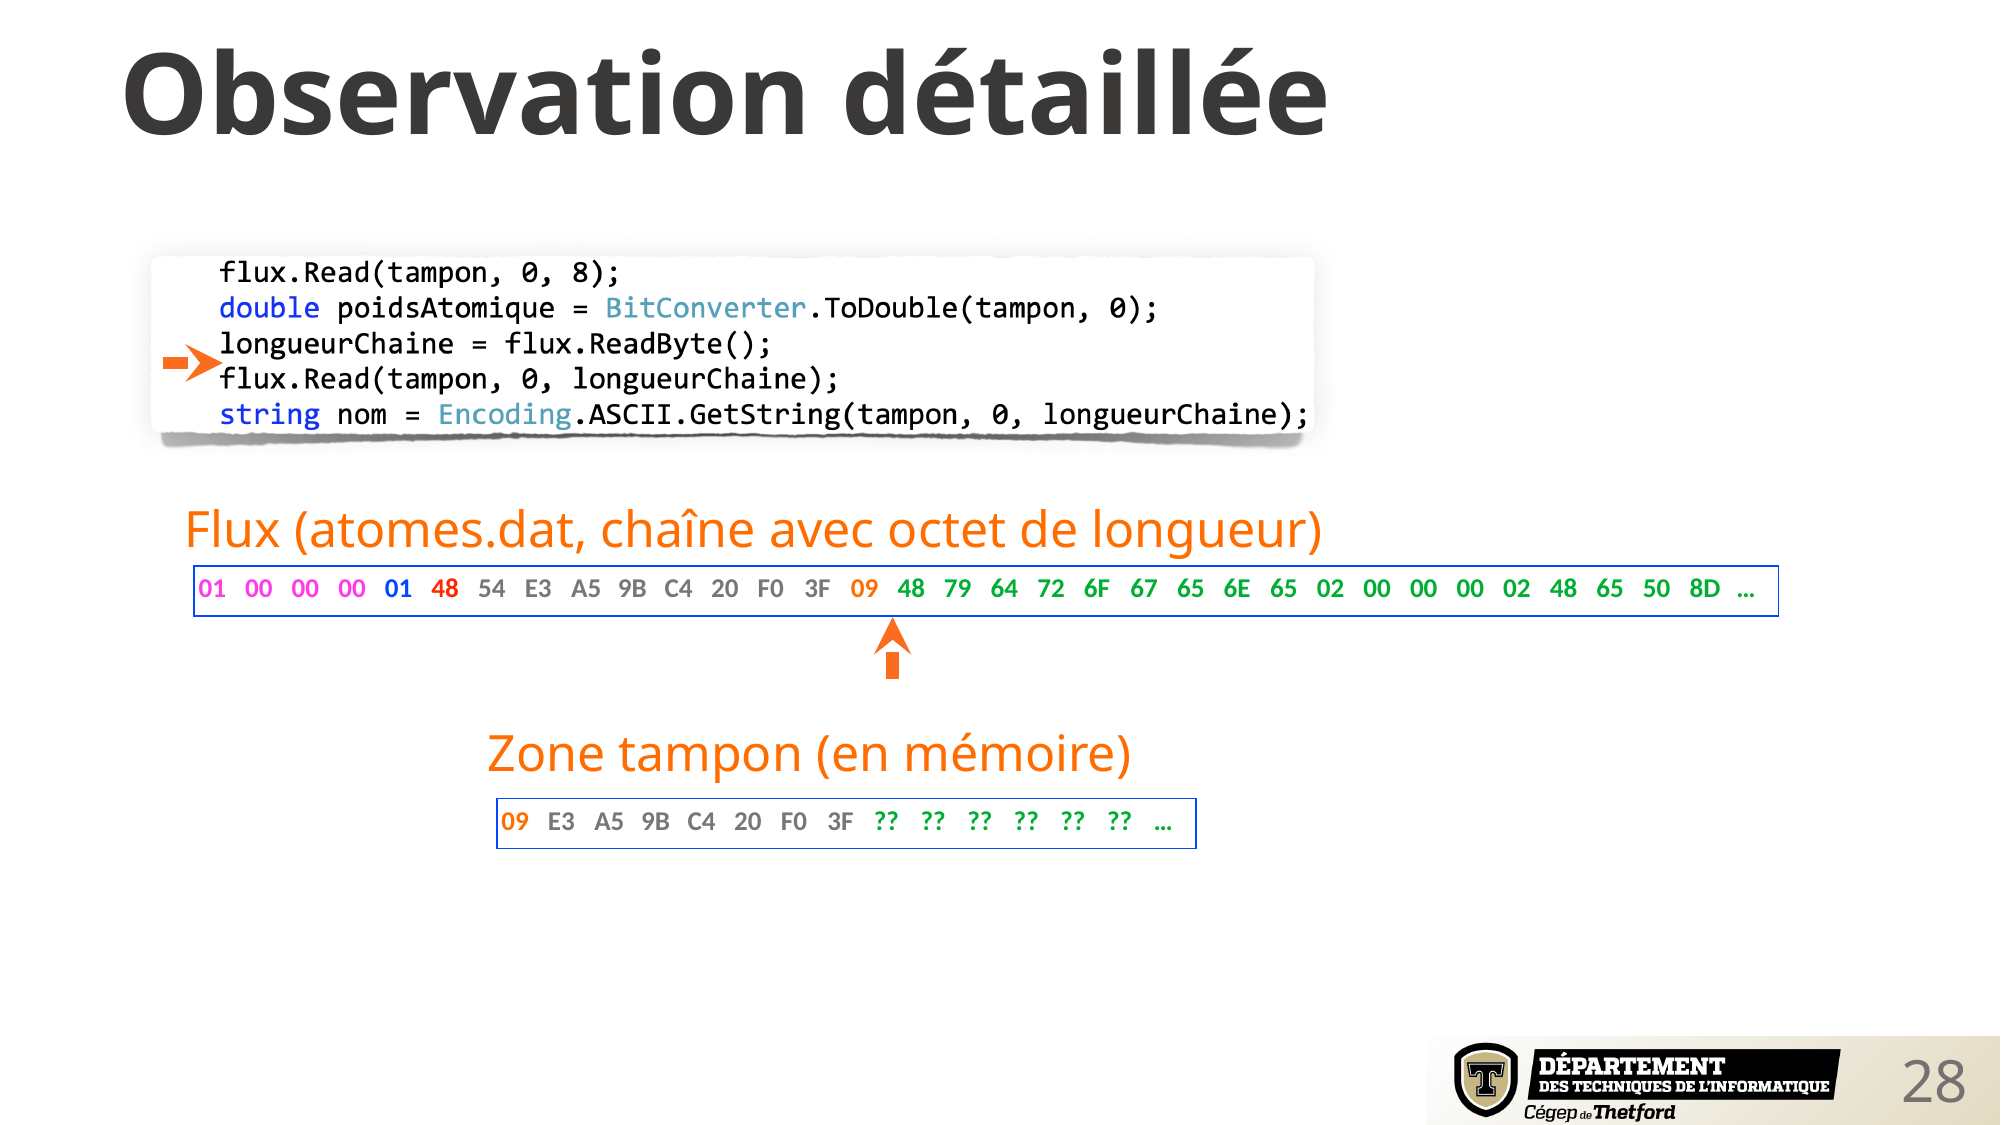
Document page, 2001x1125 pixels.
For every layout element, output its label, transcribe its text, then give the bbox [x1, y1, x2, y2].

table_header 65 [1173, 567, 1219, 615]
table_header ?? [1010, 799, 1056, 848]
picture [122, 225, 1342, 464]
table_header 6F [1080, 567, 1126, 615]
table_header 48 [893, 567, 940, 615]
table_header 02 [1499, 567, 1546, 615]
table_header 00 [1359, 567, 1406, 615]
table_header A5 [567, 567, 614, 615]
table_header 64 [986, 567, 1033, 615]
table_header 72 [1033, 567, 1080, 615]
table_header 09 [847, 567, 893, 615]
table_header 09 [498, 799, 544, 848]
table_header 01 [381, 567, 427, 615]
table_header 01 [195, 567, 241, 615]
table_header F0 [753, 567, 800, 615]
table_header 00 [334, 567, 381, 615]
table_header 65 [1266, 567, 1313, 615]
table_header 9B [614, 567, 660, 615]
table_header E3 [520, 567, 567, 615]
table_header A5 [590, 799, 637, 848]
table_header ?? [963, 799, 1010, 848]
table_header ?? [1056, 799, 1103, 848]
table_header C4 [660, 567, 707, 615]
table_header 00 [1452, 567, 1499, 615]
text_box Zone tampon (en mémoire) [407, 716, 1593, 787]
table_header 6E [1219, 567, 1266, 615]
table_header 3F [823, 799, 870, 848]
picture [1426, 1036, 1870, 1125]
table_header 67 [1126, 567, 1173, 615]
table_header 00 [287, 567, 334, 615]
table_header 79 [940, 567, 986, 615]
table_header … [1732, 567, 1778, 615]
table_header 9B [637, 799, 683, 848]
table_header 8D [1685, 567, 1732, 615]
table_header … [1149, 799, 1195, 848]
table_header 48 [1546, 567, 1592, 615]
text_box Observation détaillée [104, 0, 2000, 187]
table_header ?? [1103, 799, 1149, 848]
table_header E3 [544, 799, 590, 848]
table_header 20 [730, 799, 777, 848]
table_header 65 [1592, 567, 1639, 615]
table_header 20 [707, 567, 753, 615]
table_header C4 [683, 799, 730, 848]
table_header 00 [1406, 567, 1452, 615]
table_header ?? [870, 799, 916, 848]
table_header 3F [800, 567, 847, 615]
table_header F0 [777, 799, 823, 848]
table_header ?? [916, 799, 963, 848]
text_box Flux (atomes.dat, chaîne avec octet de longueur) [104, 492, 1692, 563]
table_header 54 [474, 567, 520, 615]
table_header 48 [427, 567, 474, 615]
table_header 50 [1639, 567, 1685, 615]
table_header 02 [1313, 567, 1359, 615]
text_box [886, 617, 899, 630]
table_header 00 [241, 567, 287, 615]
